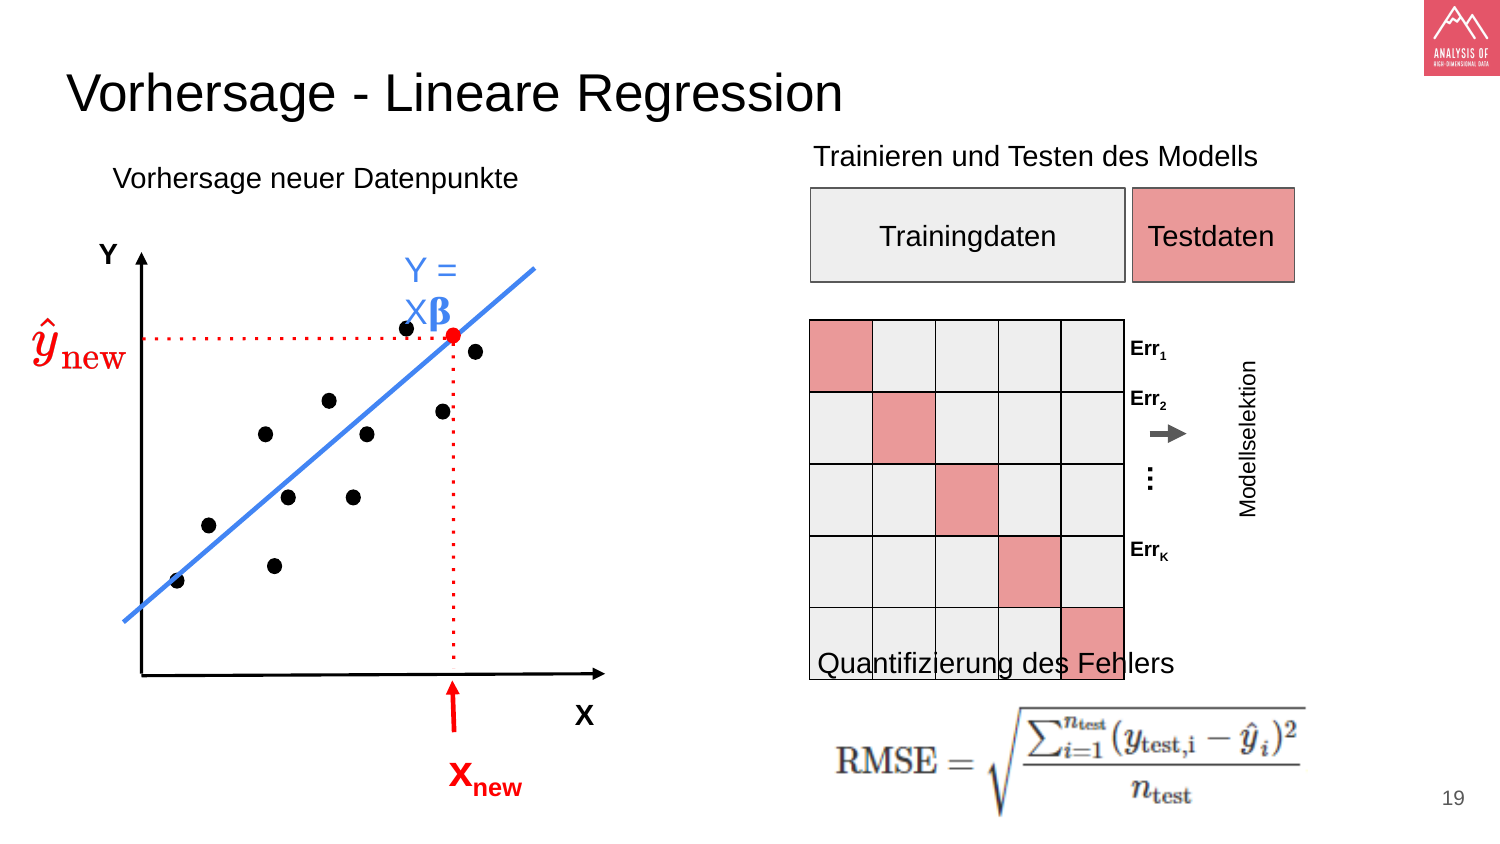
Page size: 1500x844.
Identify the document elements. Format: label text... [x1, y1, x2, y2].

picture [1424, 0, 1500, 76]
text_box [31, 220, 613, 811]
table_cell [810, 393, 872, 463]
table_header [999, 321, 1060, 391]
text_box Testdaten [1132, 188, 1295, 283]
text_box Quantifizierung des Fehlers [802, 629, 1337, 695]
table_cell [1062, 393, 1123, 463]
table_cell [873, 393, 935, 463]
table_cell [810, 465, 872, 535]
table_header [810, 321, 872, 391]
table_header [1062, 321, 1115, 391]
table_cell [873, 465, 935, 535]
table_cell [936, 465, 998, 535]
text_box Vorhersage neuer Datenpunkte [97, 144, 632, 210]
table_cell [1062, 537, 1123, 607]
table_cell [1062, 465, 1123, 535]
text_box … [1127, 449, 1193, 516]
slide_number ‹#› [1389, 764, 1480, 830]
table_cell [936, 537, 998, 607]
table_cell [999, 608, 1060, 629]
picture [817, 683, 1308, 837]
text_box ErrK [1115, 521, 1204, 579]
text_box Trainingdaten [810, 188, 1126, 283]
table_cell [999, 465, 1060, 535]
text_box Err2 [1115, 378, 1204, 428]
table_cell [936, 393, 998, 463]
text_box Err1 [1115, 320, 1204, 378]
table_cell [936, 608, 998, 629]
table_cell [873, 537, 935, 607]
table_cell [873, 608, 935, 629]
table_cell [999, 537, 1060, 607]
table_header [873, 321, 935, 391]
text_box Modellselektion [1218, 334, 1274, 546]
table_cell [1062, 608, 1123, 629]
table_header [936, 321, 998, 391]
table_cell [810, 537, 872, 607]
text_box Trainieren und Testen des Modells [798, 138, 1375, 188]
title Vorhersage - Lineare Regression [51, 43, 1449, 138]
table_cell [810, 608, 872, 629]
table_cell [999, 393, 1060, 463]
